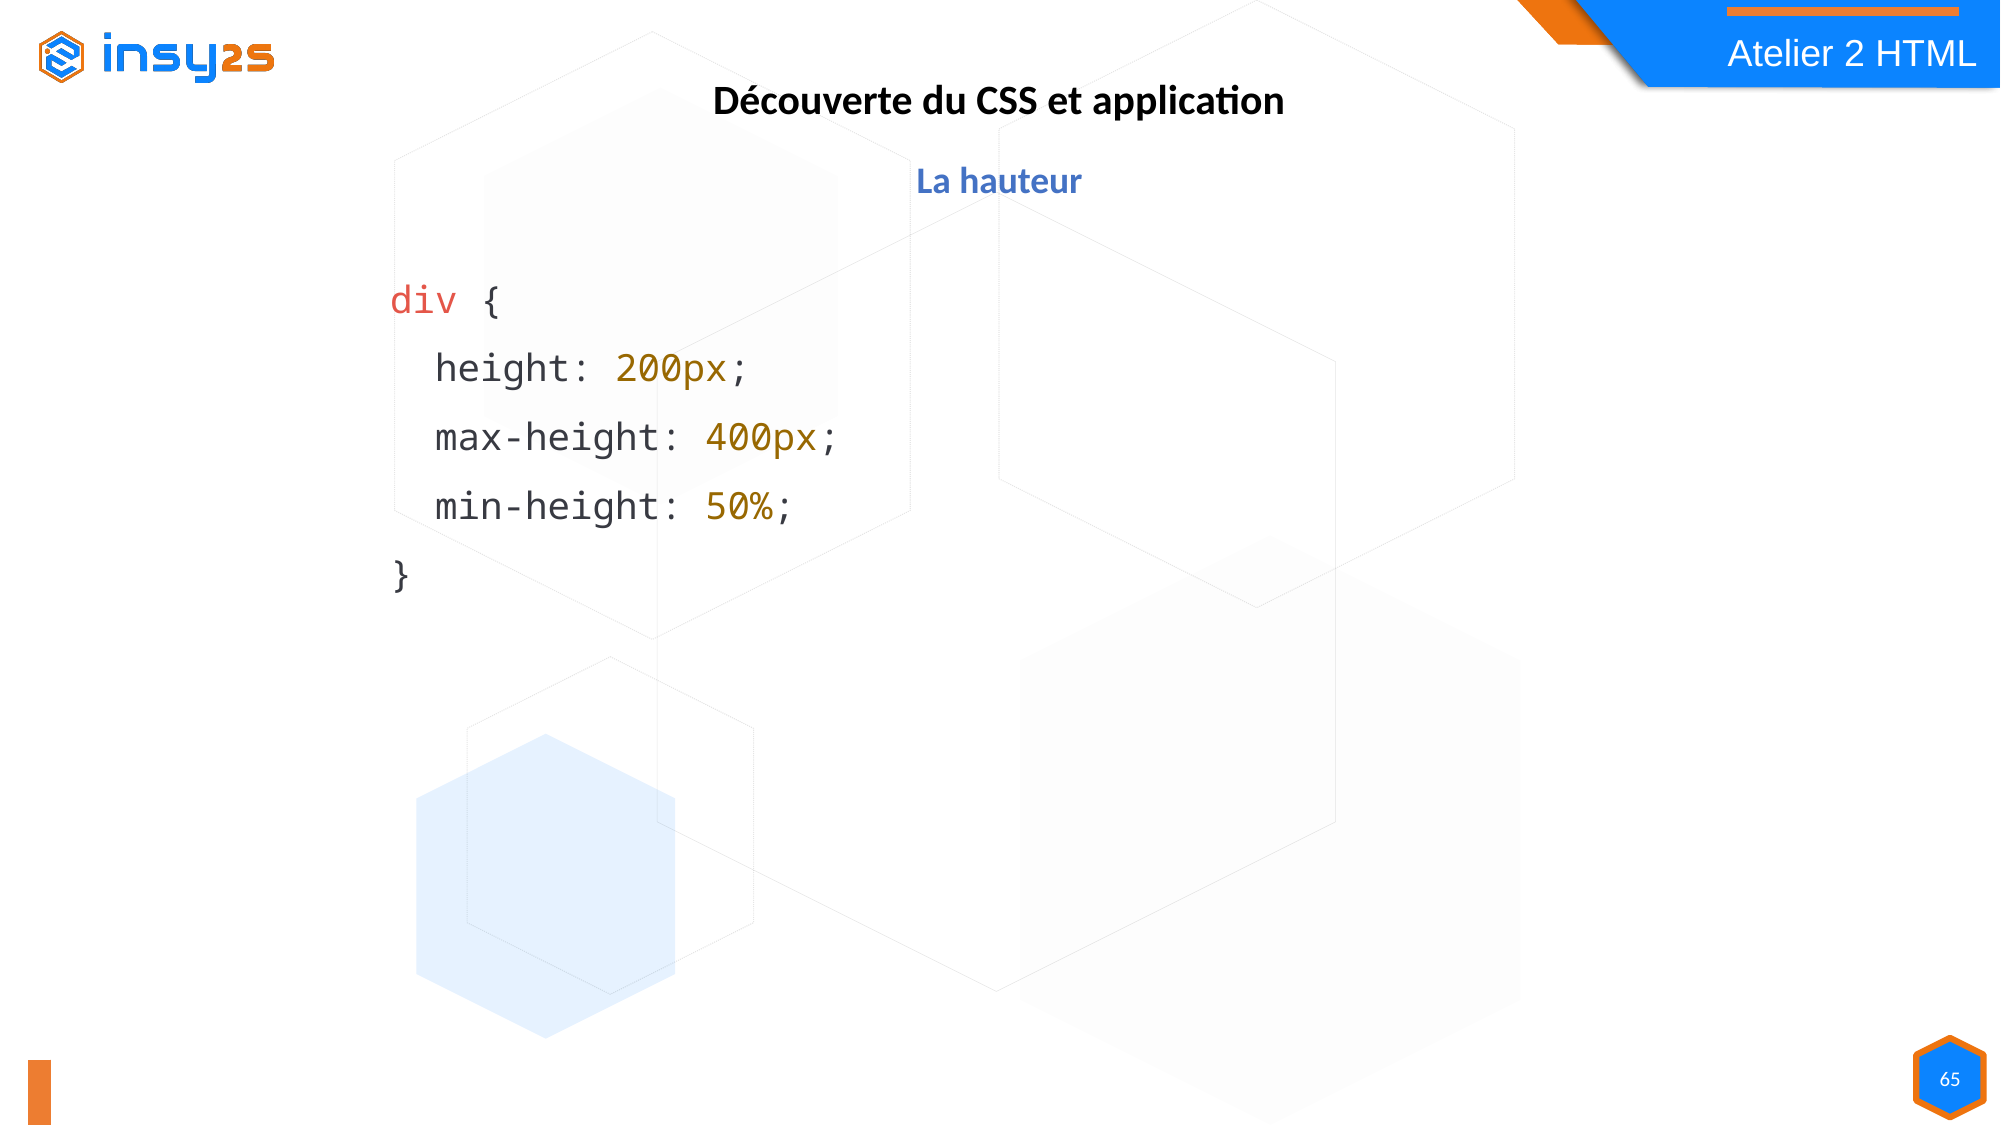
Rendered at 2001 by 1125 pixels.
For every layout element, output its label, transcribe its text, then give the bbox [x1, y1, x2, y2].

text_box div { height: 200px; max-height: 400px; min-height: 50%; } [375, 290, 1622, 701]
text_box Découverte du CSS et application [507, 60, 1491, 131]
slide_number 65 [1916, 1053, 1984, 1104]
text_box La hauteur [243, 143, 1756, 209]
text_box Atelier 2 HTML [1712, 88, 2000, 98]
picture [39, 31, 274, 83]
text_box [1514, 0, 2000, 88]
